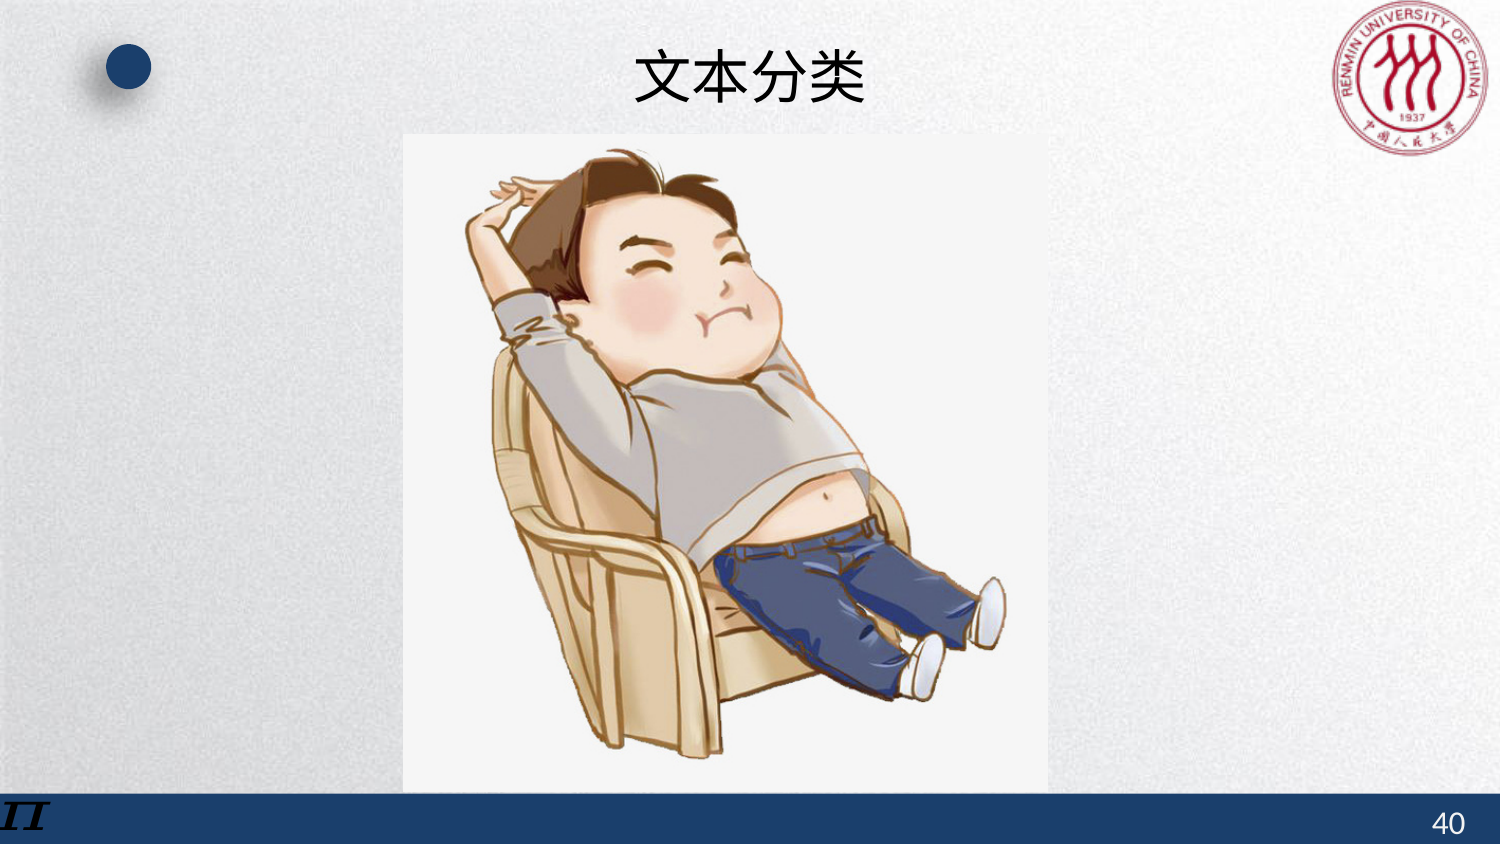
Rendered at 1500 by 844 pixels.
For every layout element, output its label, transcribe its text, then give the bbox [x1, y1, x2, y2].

picture [0, 0, 1500, 793]
title 文本分类 [75, 33, 1425, 116]
